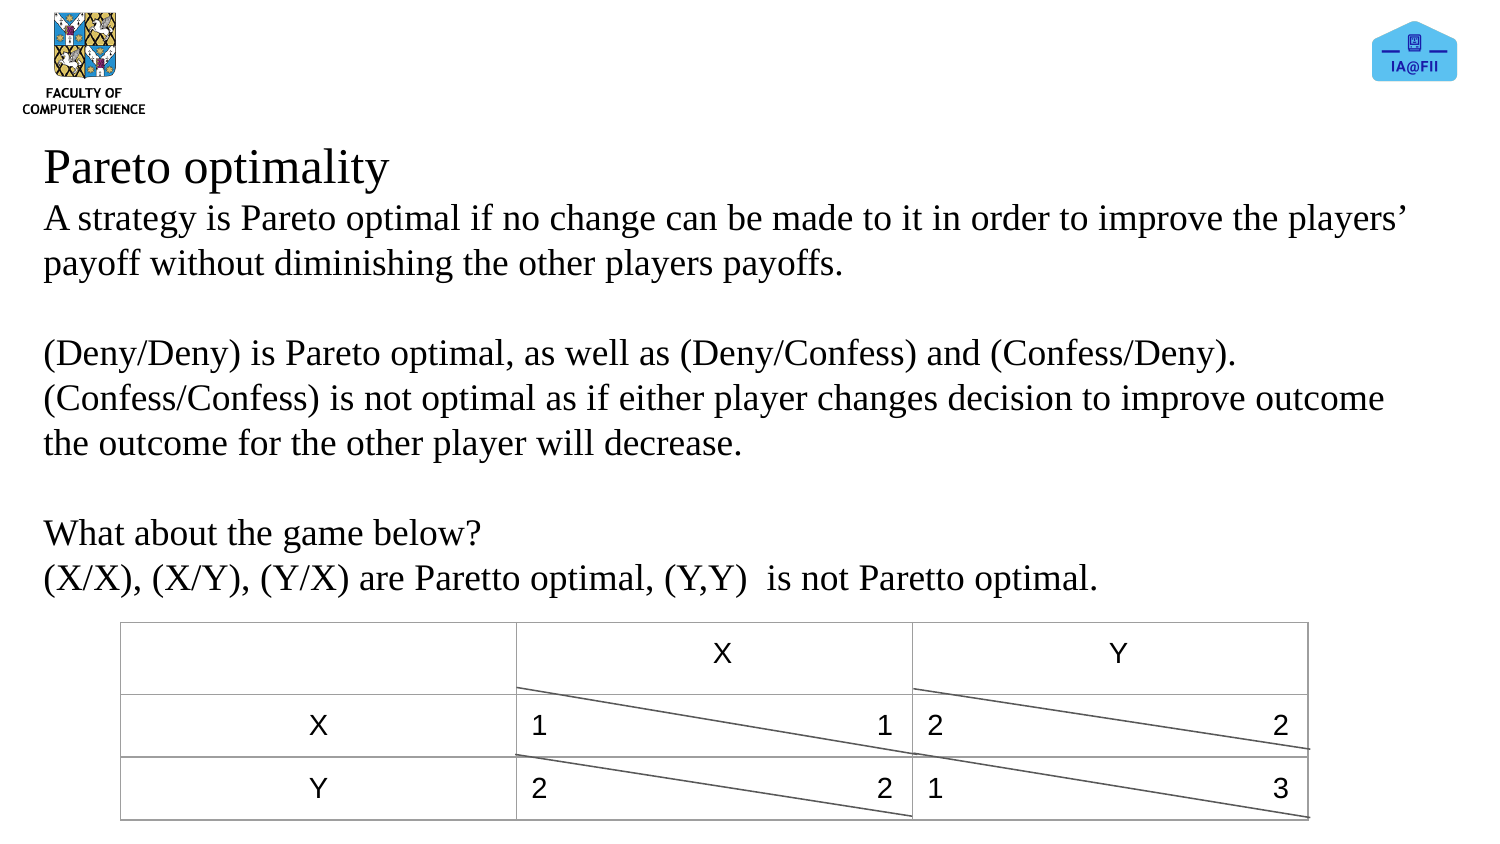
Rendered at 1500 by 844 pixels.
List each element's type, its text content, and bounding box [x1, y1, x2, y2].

picture [1349, 0, 1480, 116]
picture [0, 0, 169, 141]
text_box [913, 688, 1311, 750]
table_header [121, 623, 516, 694]
text_box Pareto optimality A strategy is Pareto optimal if no change can be made to it in order to improve the players’ payoff without diminishing the other players payoffs. (Deny/Deny) is Pareto optimal, as well as (Deny/Confess) and (Confess/Deny). (Confess/Confess) is not optimal as if either player changes decision to improve outcome the outcome for the other player will decrease. What about the game below? (X/X), (X/Y), (Y/X) are Paretto optimal, (Y,Y) is not Paretto optimal. [28, 118, 1447, 827]
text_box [514, 754, 910, 817]
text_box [913, 752, 1311, 818]
table_cell Y [121, 758, 509, 819]
table_cell X [121, 695, 511, 756]
table_header X [517, 623, 912, 686]
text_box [516, 687, 914, 752]
table_header Y [913, 623, 1307, 687]
